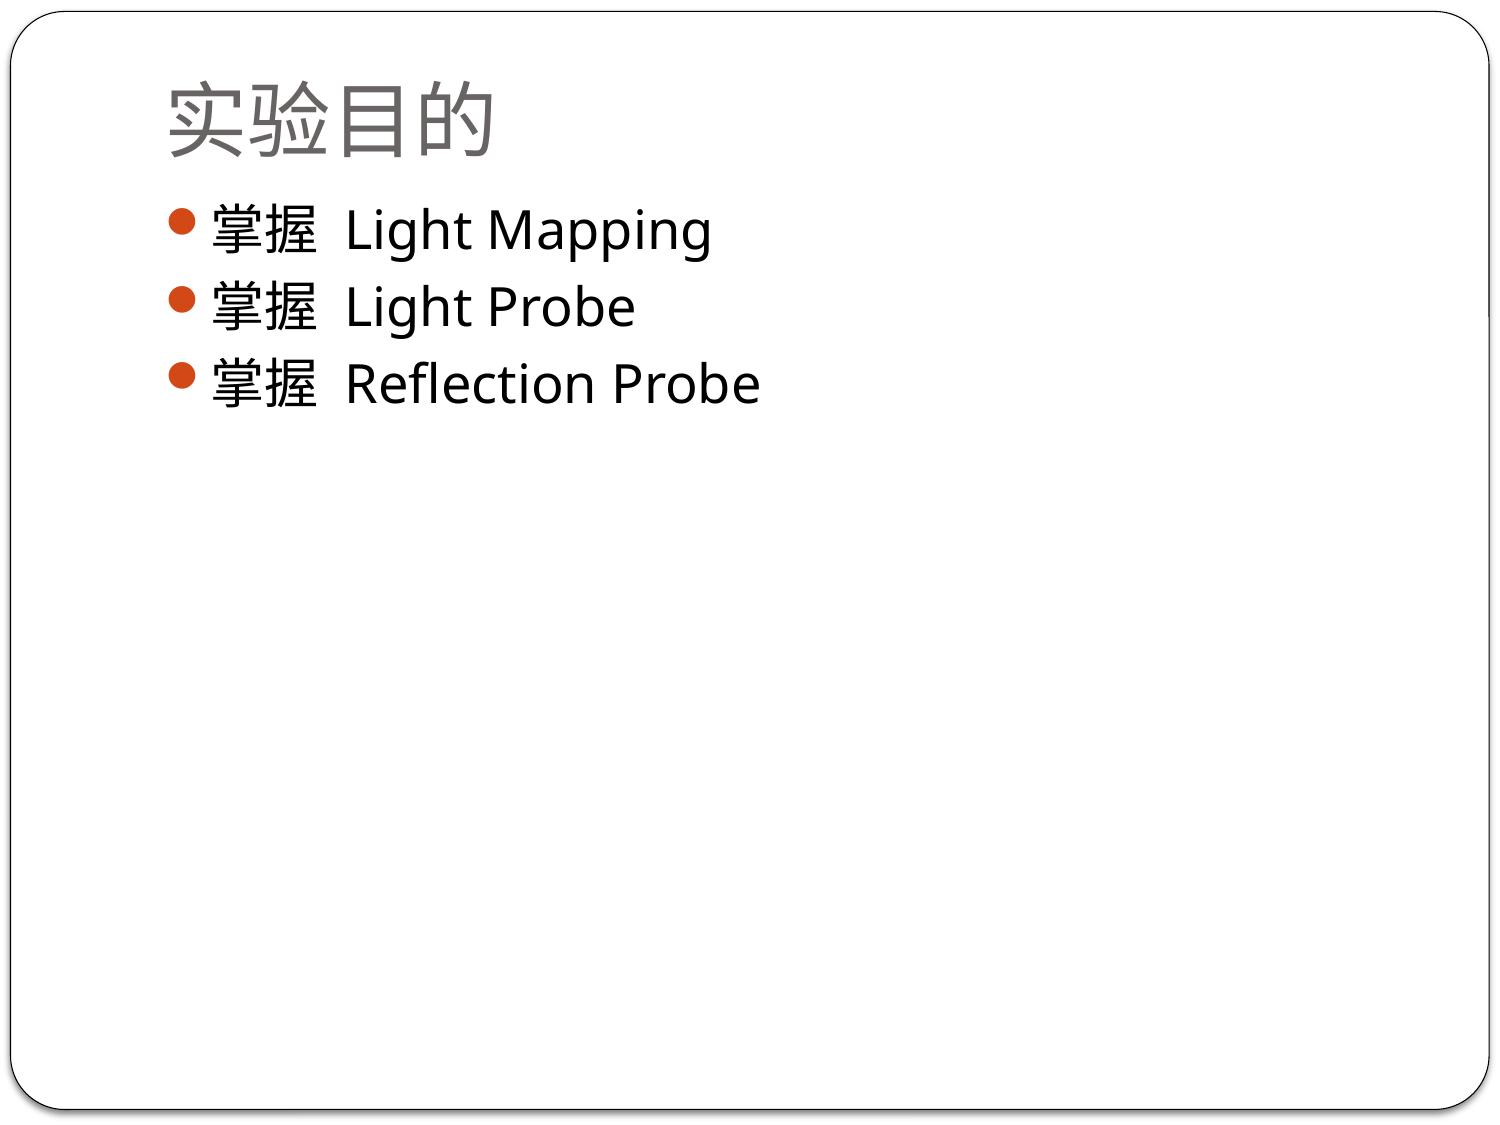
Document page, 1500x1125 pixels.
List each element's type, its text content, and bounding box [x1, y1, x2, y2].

list 掌握 Light Mapping 掌握 Light Probe 掌握 Reflection Probe [150, 187, 1425, 938]
title 实验目的 [150, 0, 1425, 183]
